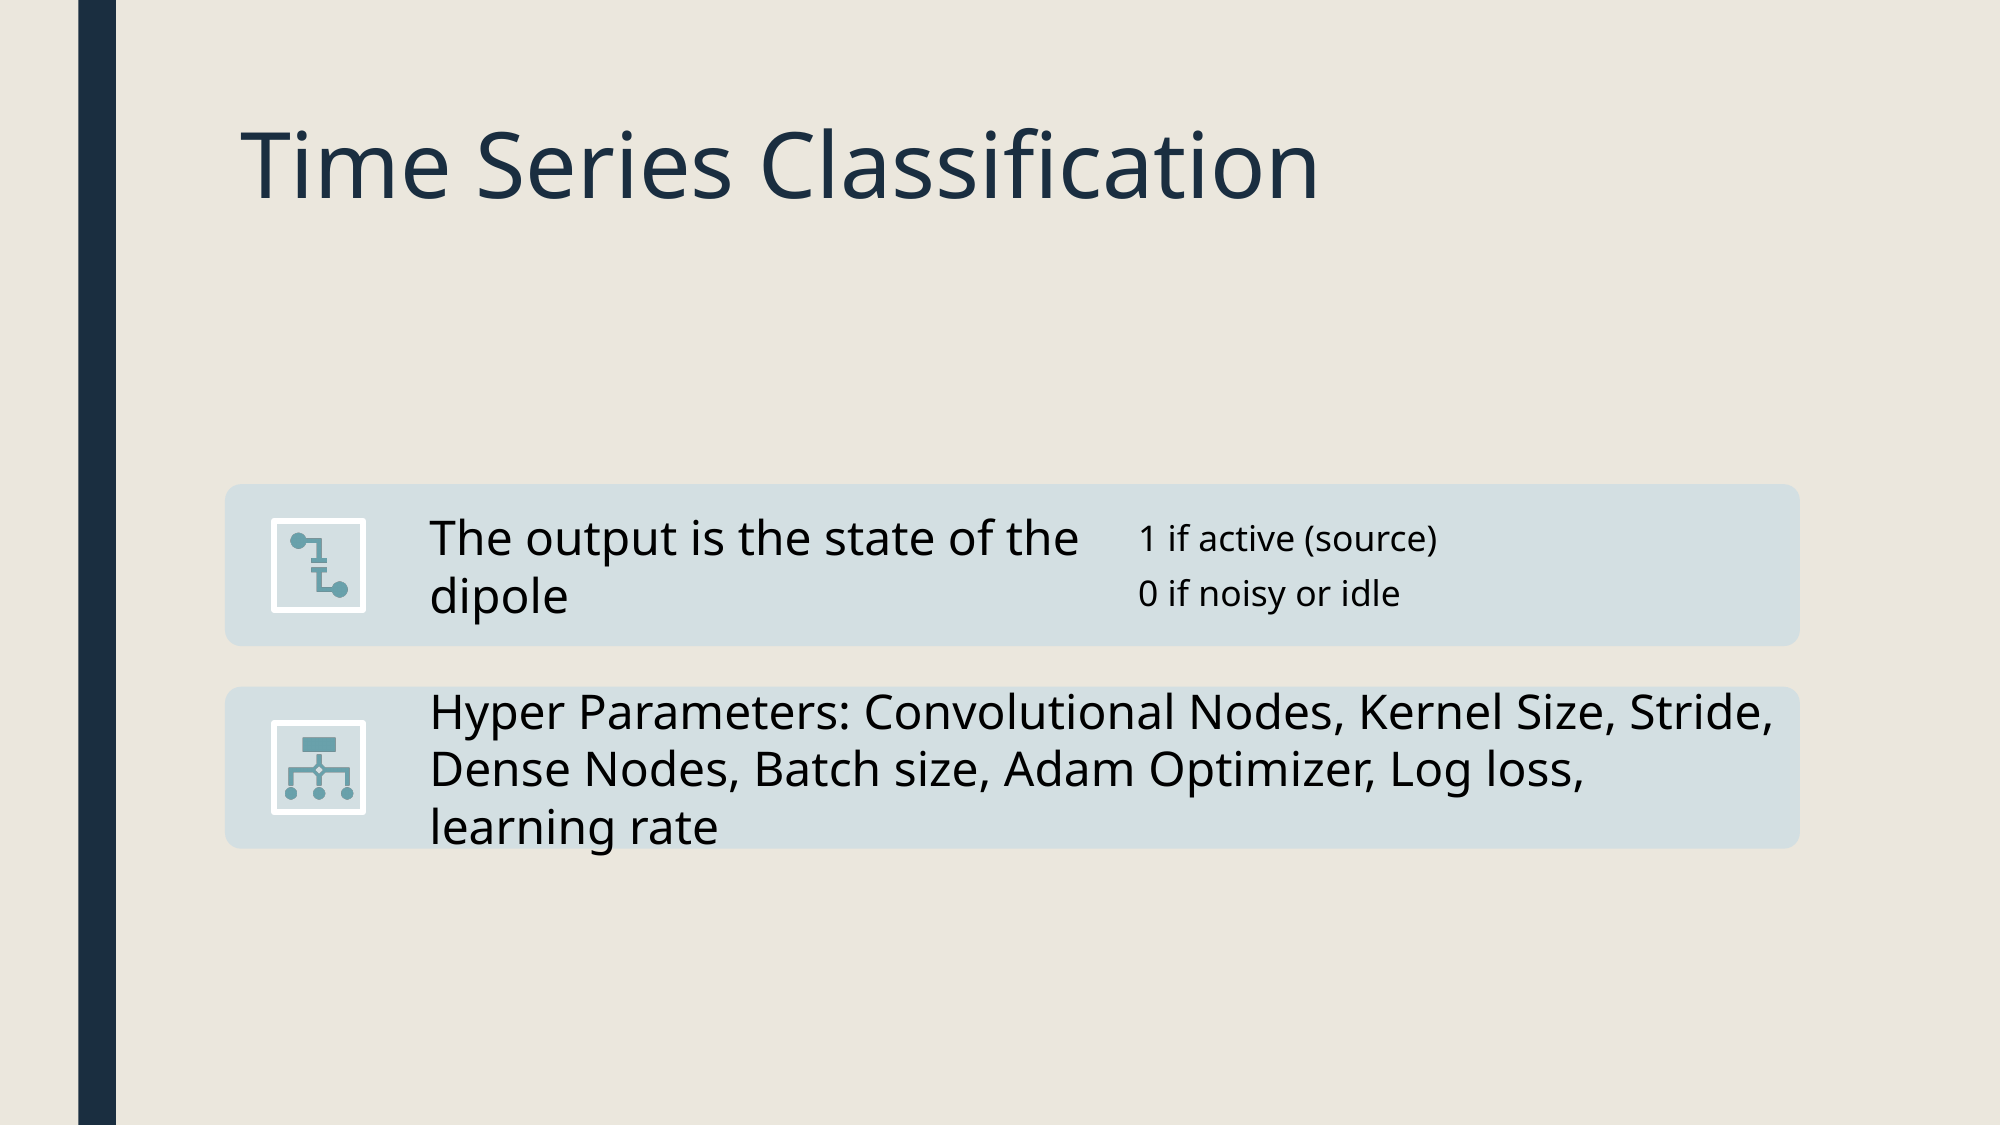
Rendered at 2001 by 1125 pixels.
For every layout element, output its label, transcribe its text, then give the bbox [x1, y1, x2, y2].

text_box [224, 396, 1800, 937]
title Time Series Classification [225, 112, 1800, 357]
